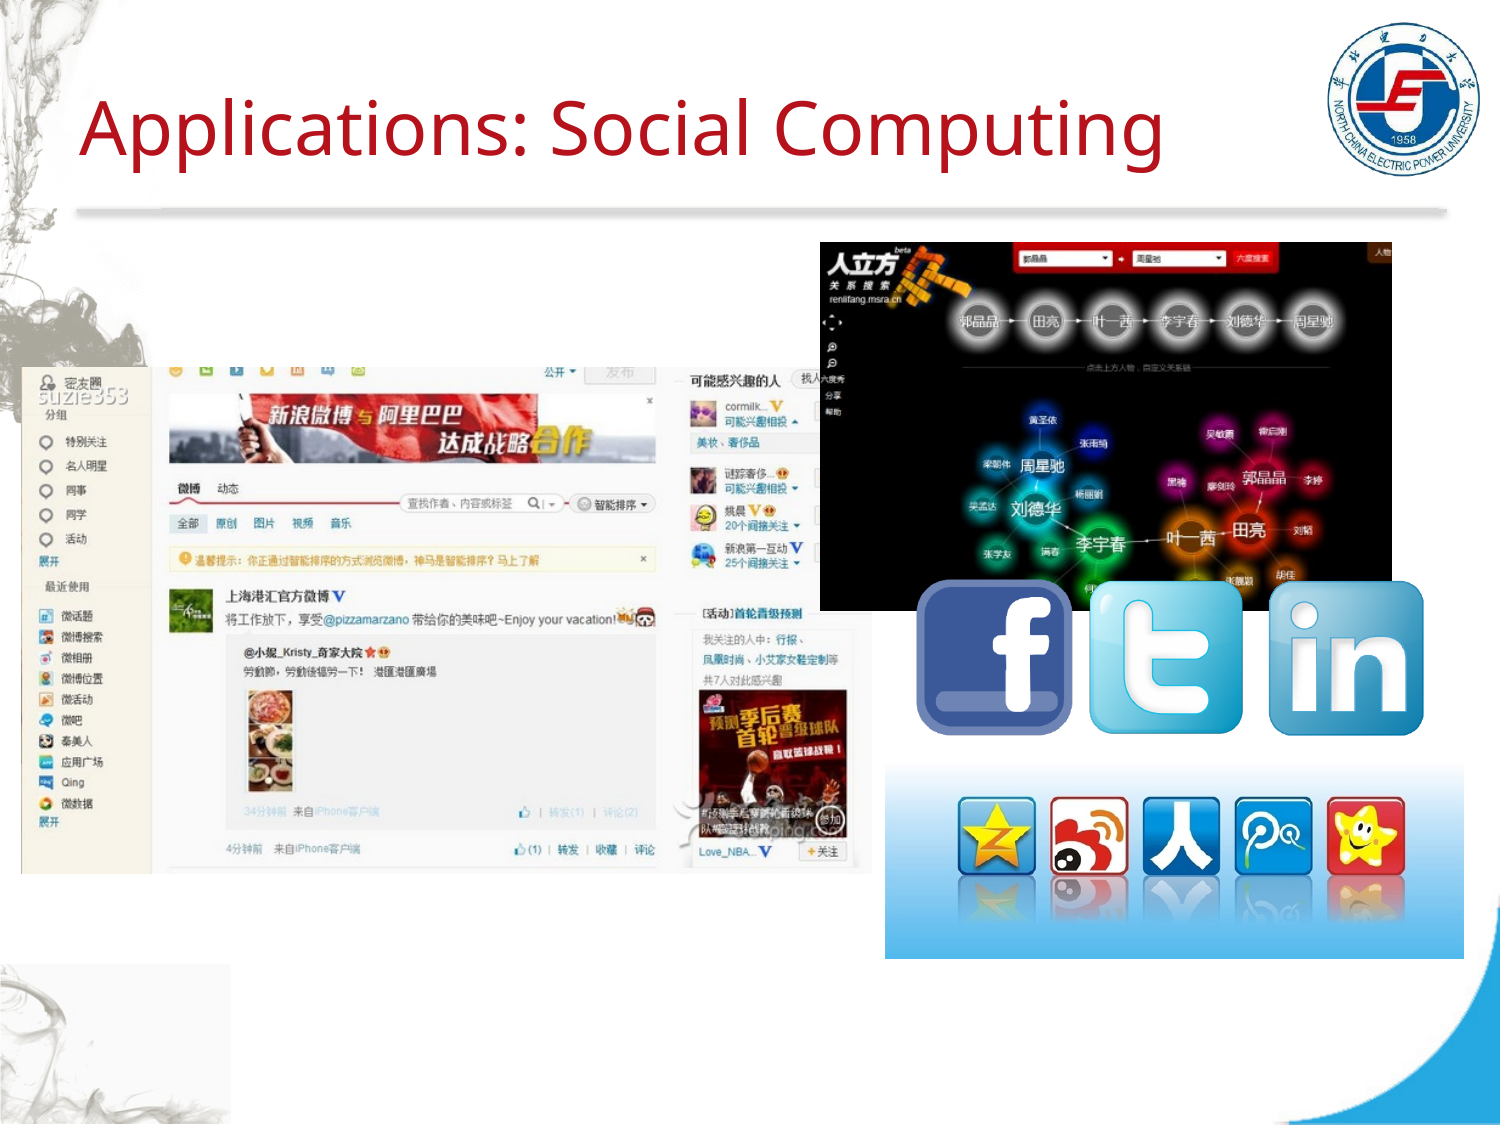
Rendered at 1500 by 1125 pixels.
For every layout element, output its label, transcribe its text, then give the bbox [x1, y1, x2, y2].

title Applications: Social Computing [64, 90, 1317, 279]
picture [5, 0, 1500, 1125]
